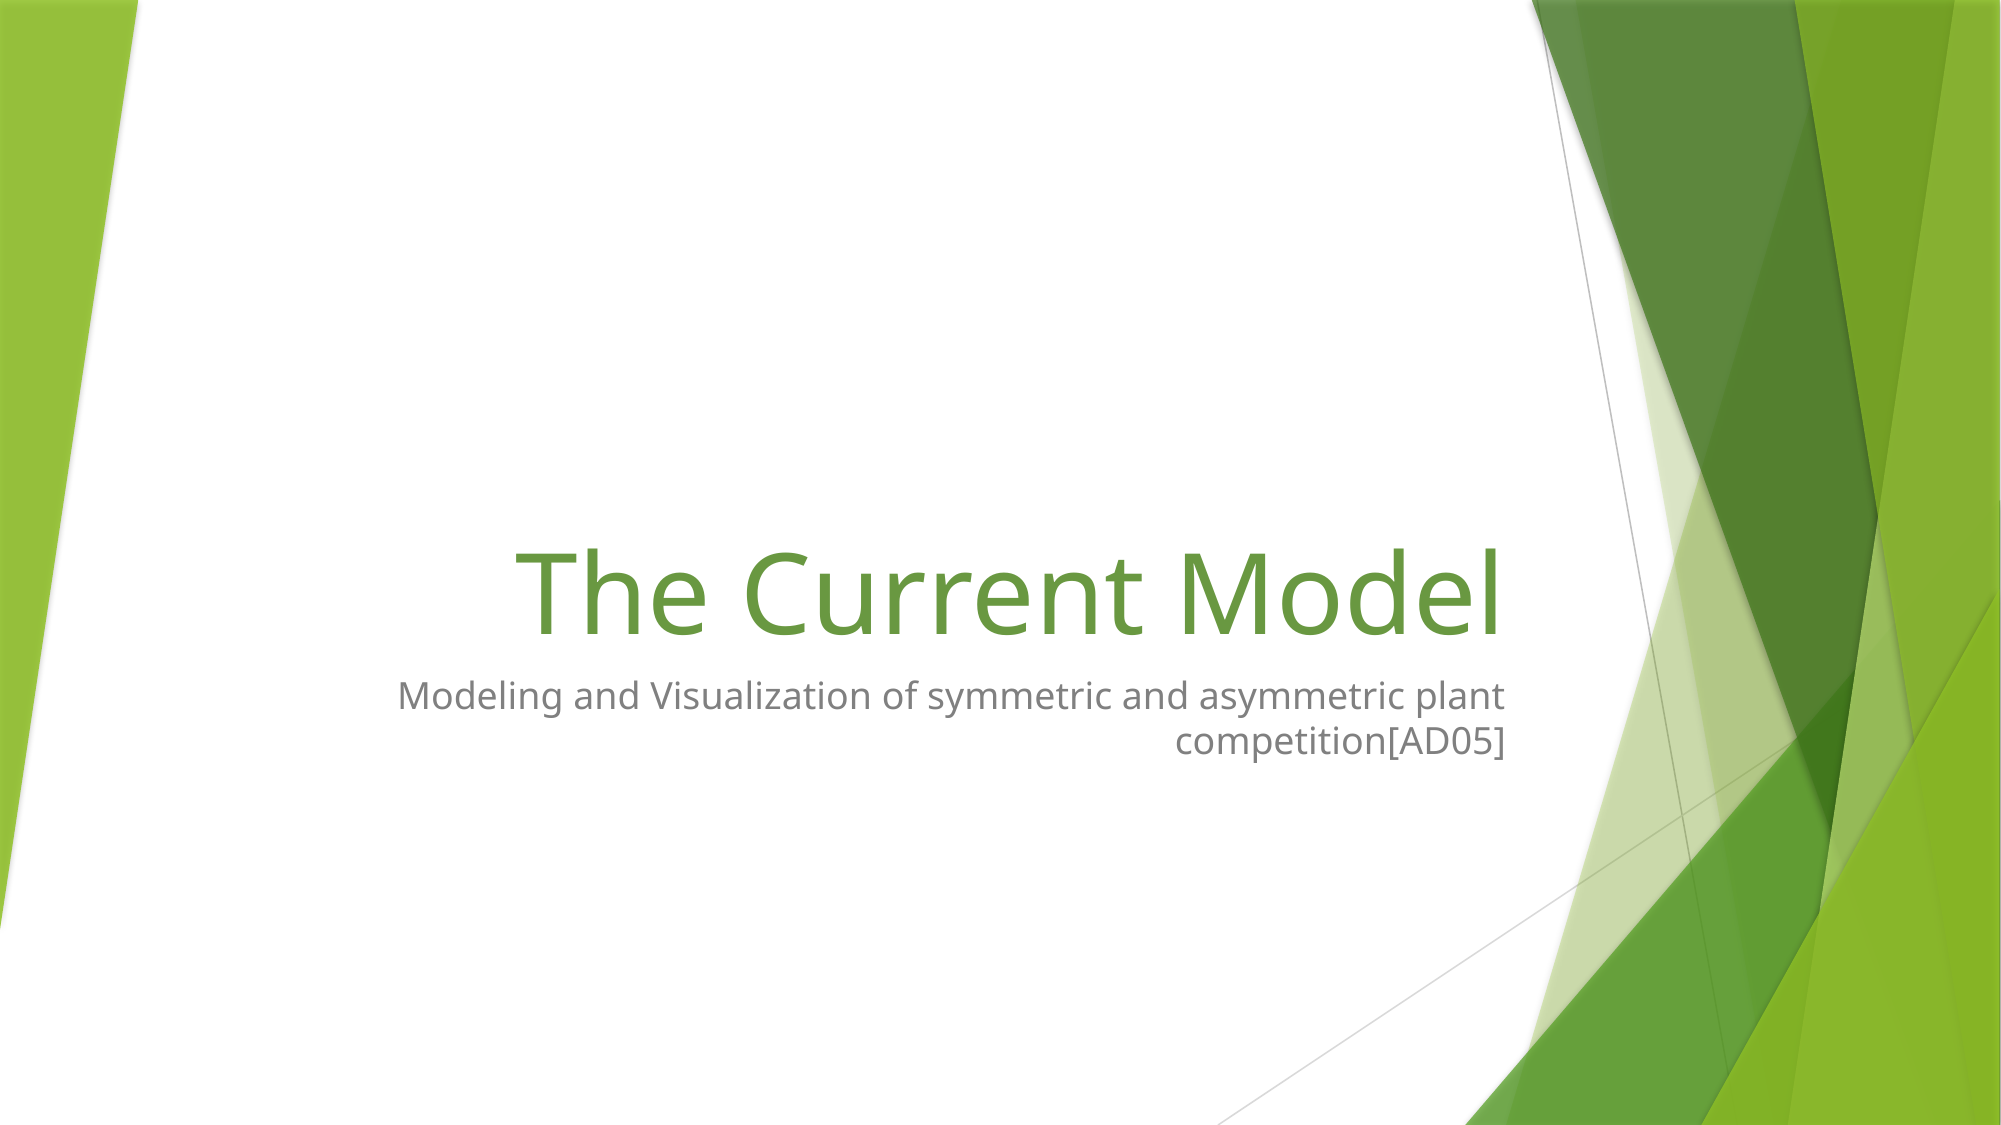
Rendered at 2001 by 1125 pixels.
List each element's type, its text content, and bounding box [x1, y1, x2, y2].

title The Current Model [247, 394, 1522, 664]
subtitle Modeling and Visualization of symmetric and asymmetric plant competition[AD05] [247, 664, 1522, 845]
